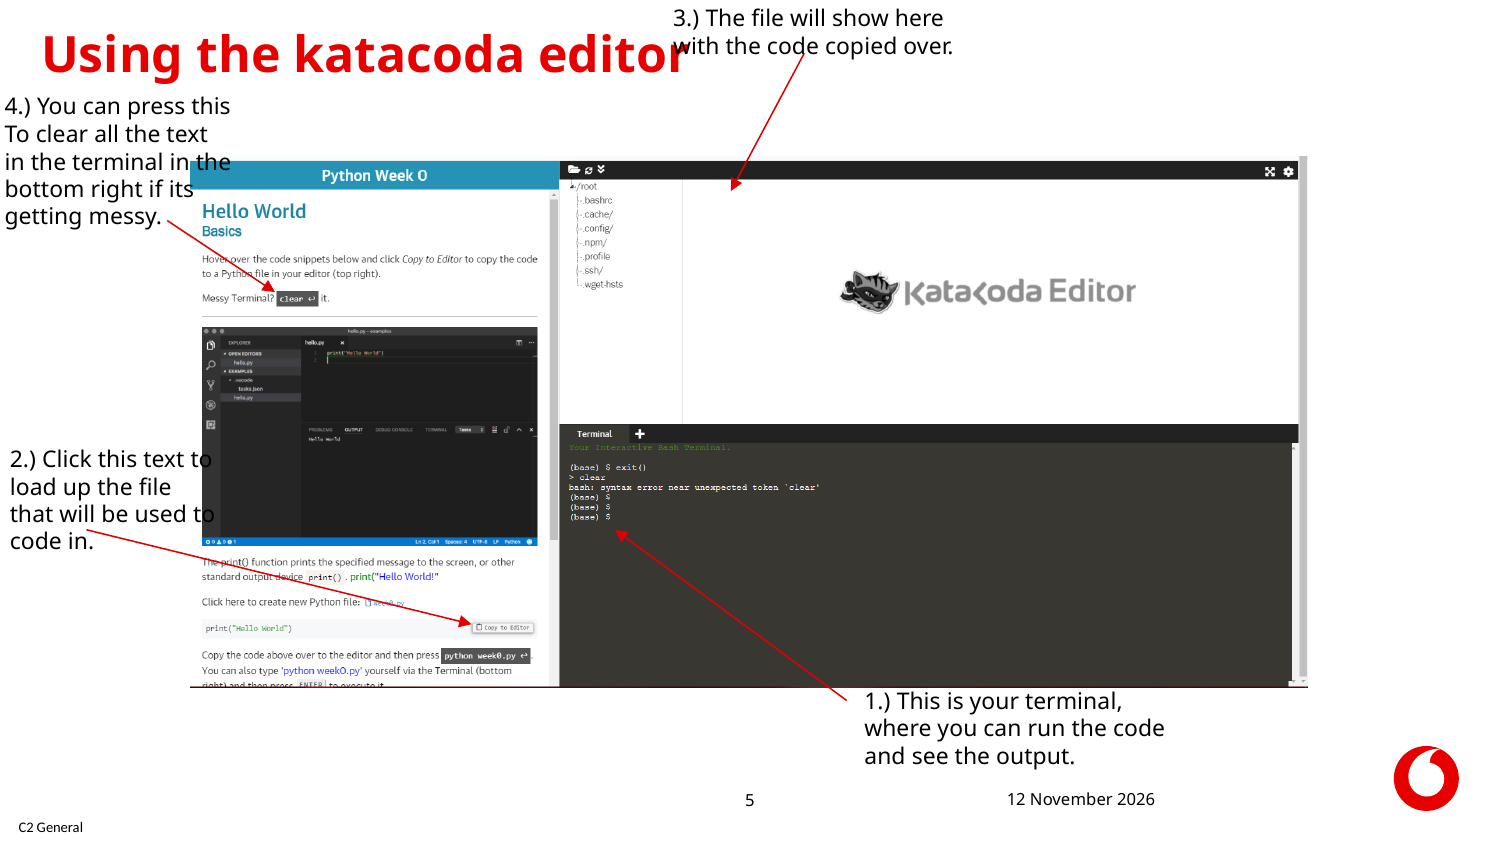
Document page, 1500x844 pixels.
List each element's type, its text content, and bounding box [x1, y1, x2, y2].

title Using the katacoda editor [41, 33, 725, 144]
text_box 2.) Click this text to load up the file that will be used to code in. [9, 444, 185, 544]
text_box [614, 529, 847, 701]
text_box 1.) This is your terminal, where you can run the code and see the output. [864, 696, 1127, 786]
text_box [86, 529, 472, 625]
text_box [166, 220, 276, 293]
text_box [730, 52, 805, 192]
text_box 4.) You can press this To clear all the text in the terminal in the bottom right if its getting messy. [4, 92, 267, 192]
title Using the katacoda editor [810, 33, 1458, 144]
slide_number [1006, 772, 1357, 813]
picture [190, 156, 1309, 688]
text_box 3.) The file will show here with the code copied over. [673, 3, 936, 103]
slide_number 5 [716, 773, 784, 813]
